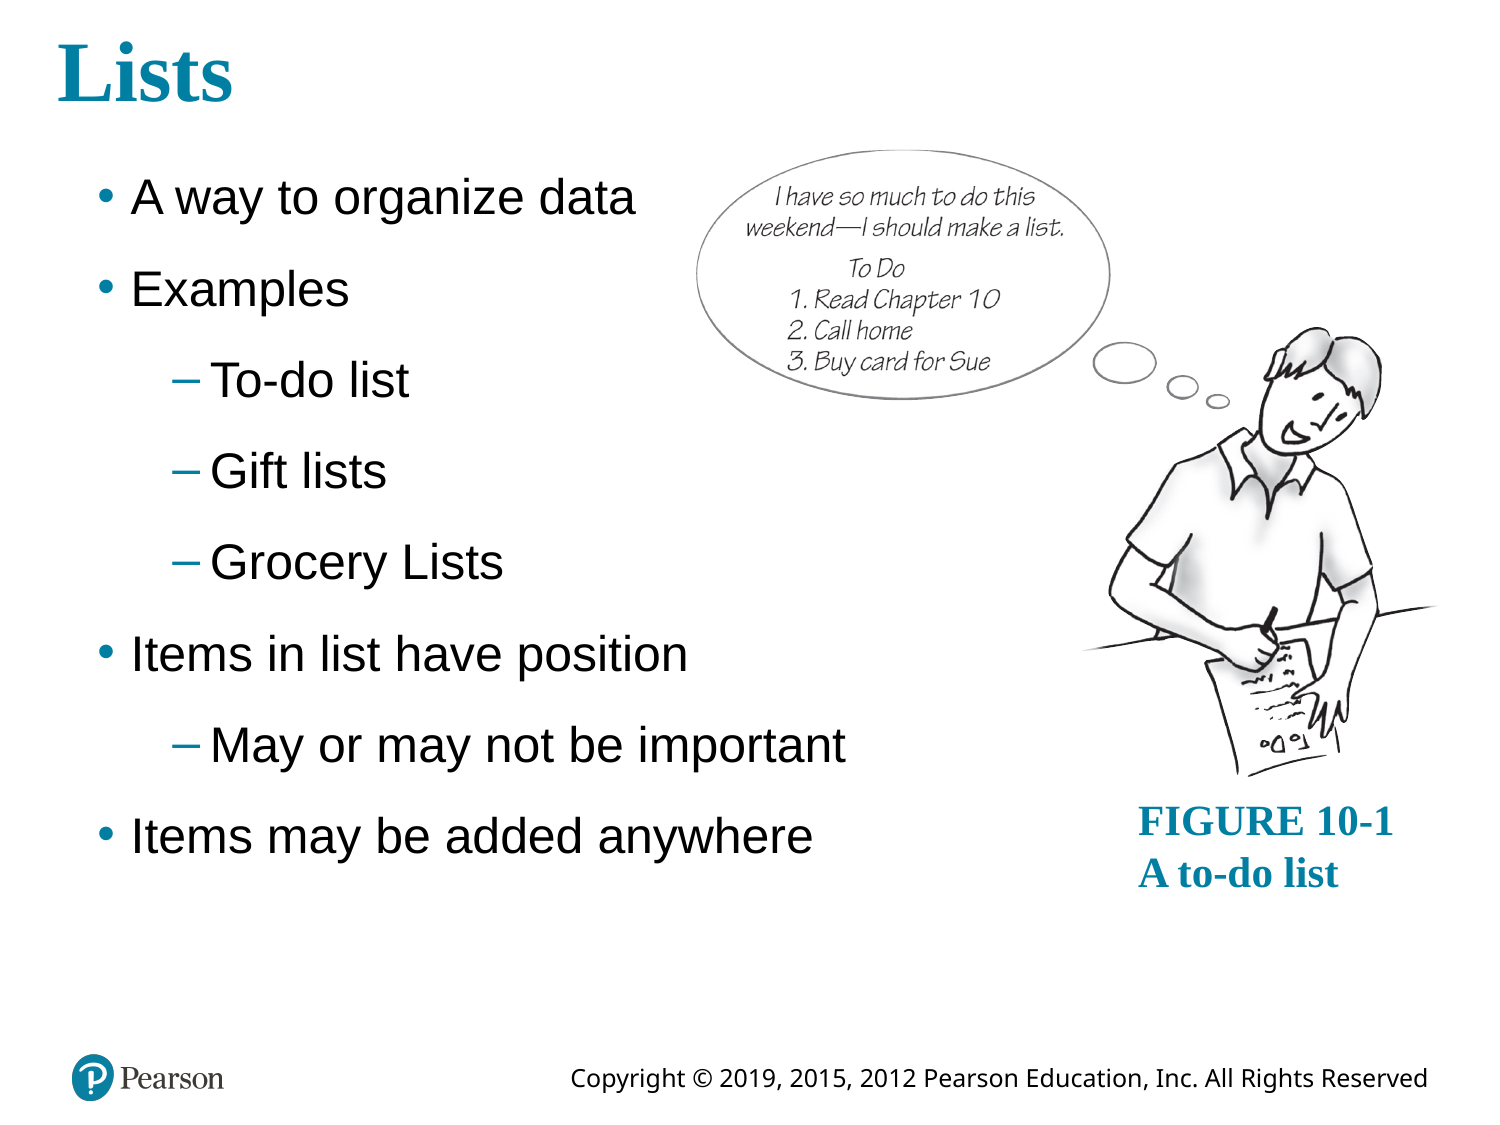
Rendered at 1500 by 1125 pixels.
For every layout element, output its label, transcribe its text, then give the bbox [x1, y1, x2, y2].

title Lists [41, 0, 1440, 135]
list A way to organize data Examples To-do list Gift lists Grocery Lists Items in list have position May or may not be important Items may be added anywhere [65, 149, 1417, 976]
picture [72, 1087, 83, 1101]
text_box FIGURE 10-1 A to-do list [1123, 786, 1416, 911]
picture [80, 1063, 106, 1088]
picture [695, 149, 1440, 777]
picture [72, 1054, 88, 1070]
picture [98, 1054, 224, 1101]
